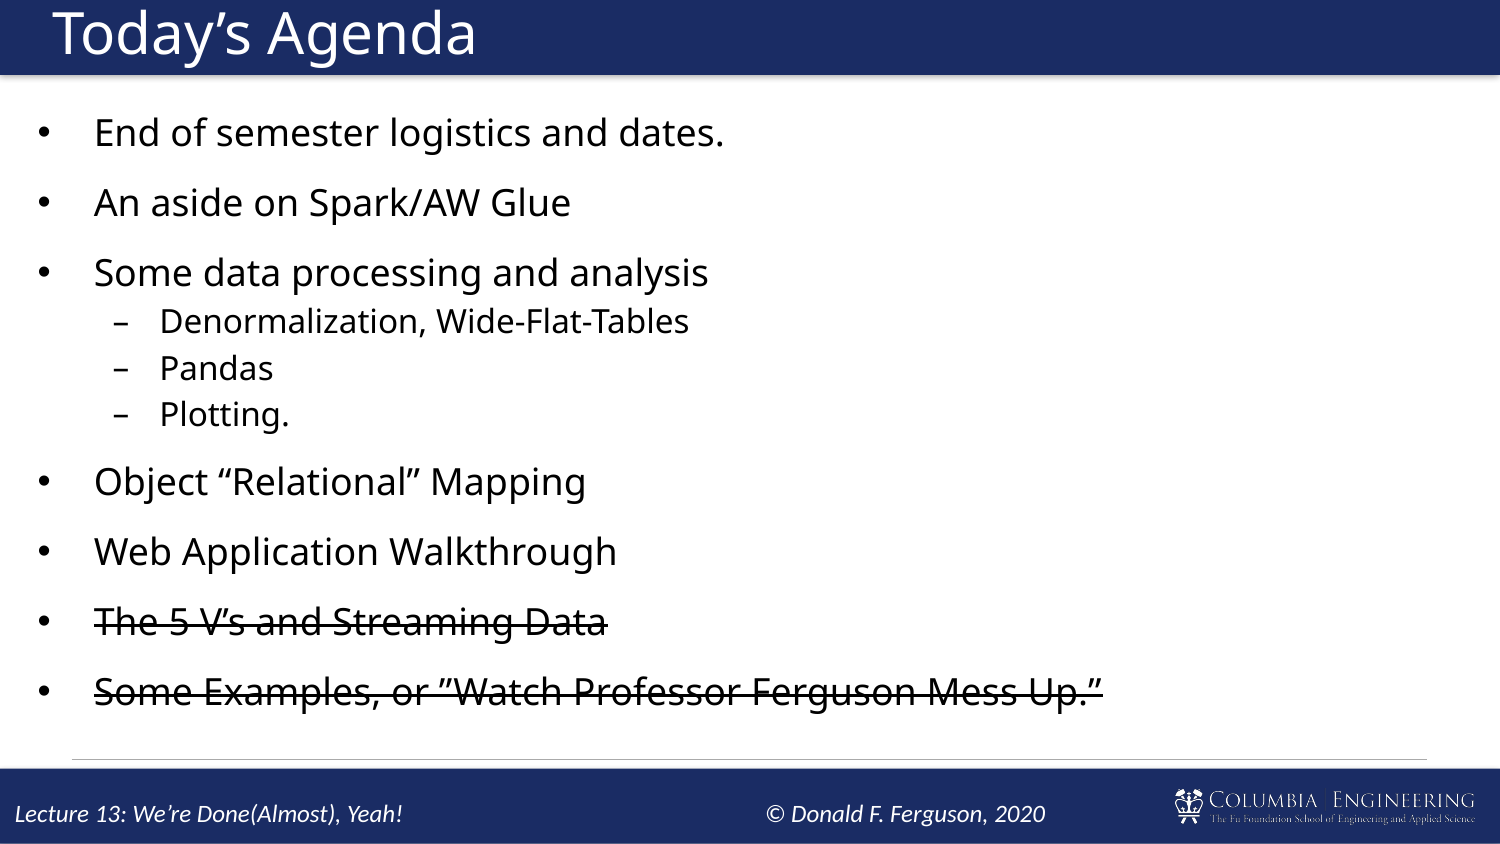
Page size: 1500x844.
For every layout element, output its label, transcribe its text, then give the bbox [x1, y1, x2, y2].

list End of semester logistics and dates. An aside on Spark/AW Glue Some data processing and analysis Denormalization, Wide-Flat-Tables Pandas Plotting. Object “Relational” Mapping Web Application Walkthrough The 5 V’s and Streaming Data Some Examples, or ”Watch Professor Ferguson Mess Up.” [37, 109, 1432, 716]
title Today’s Agenda [37, 0, 1396, 61]
